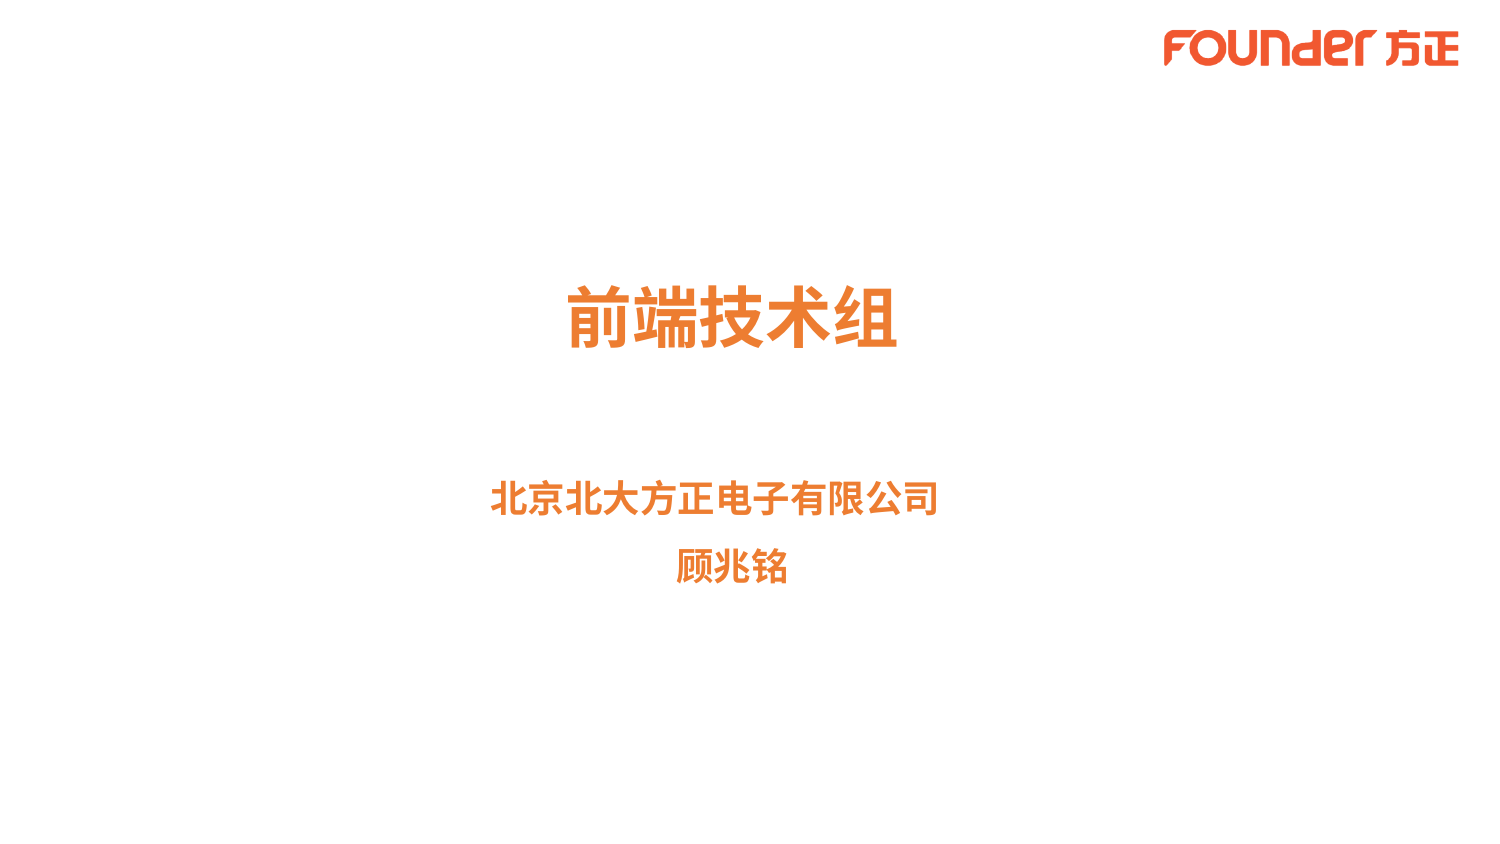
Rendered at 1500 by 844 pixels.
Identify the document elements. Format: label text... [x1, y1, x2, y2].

text_box 前端技术组 [135, 268, 1329, 364]
picture [1136, 0, 1485, 102]
text_box 北京北大方正电子有限公司 顾兆铭 [298, 445, 1166, 596]
